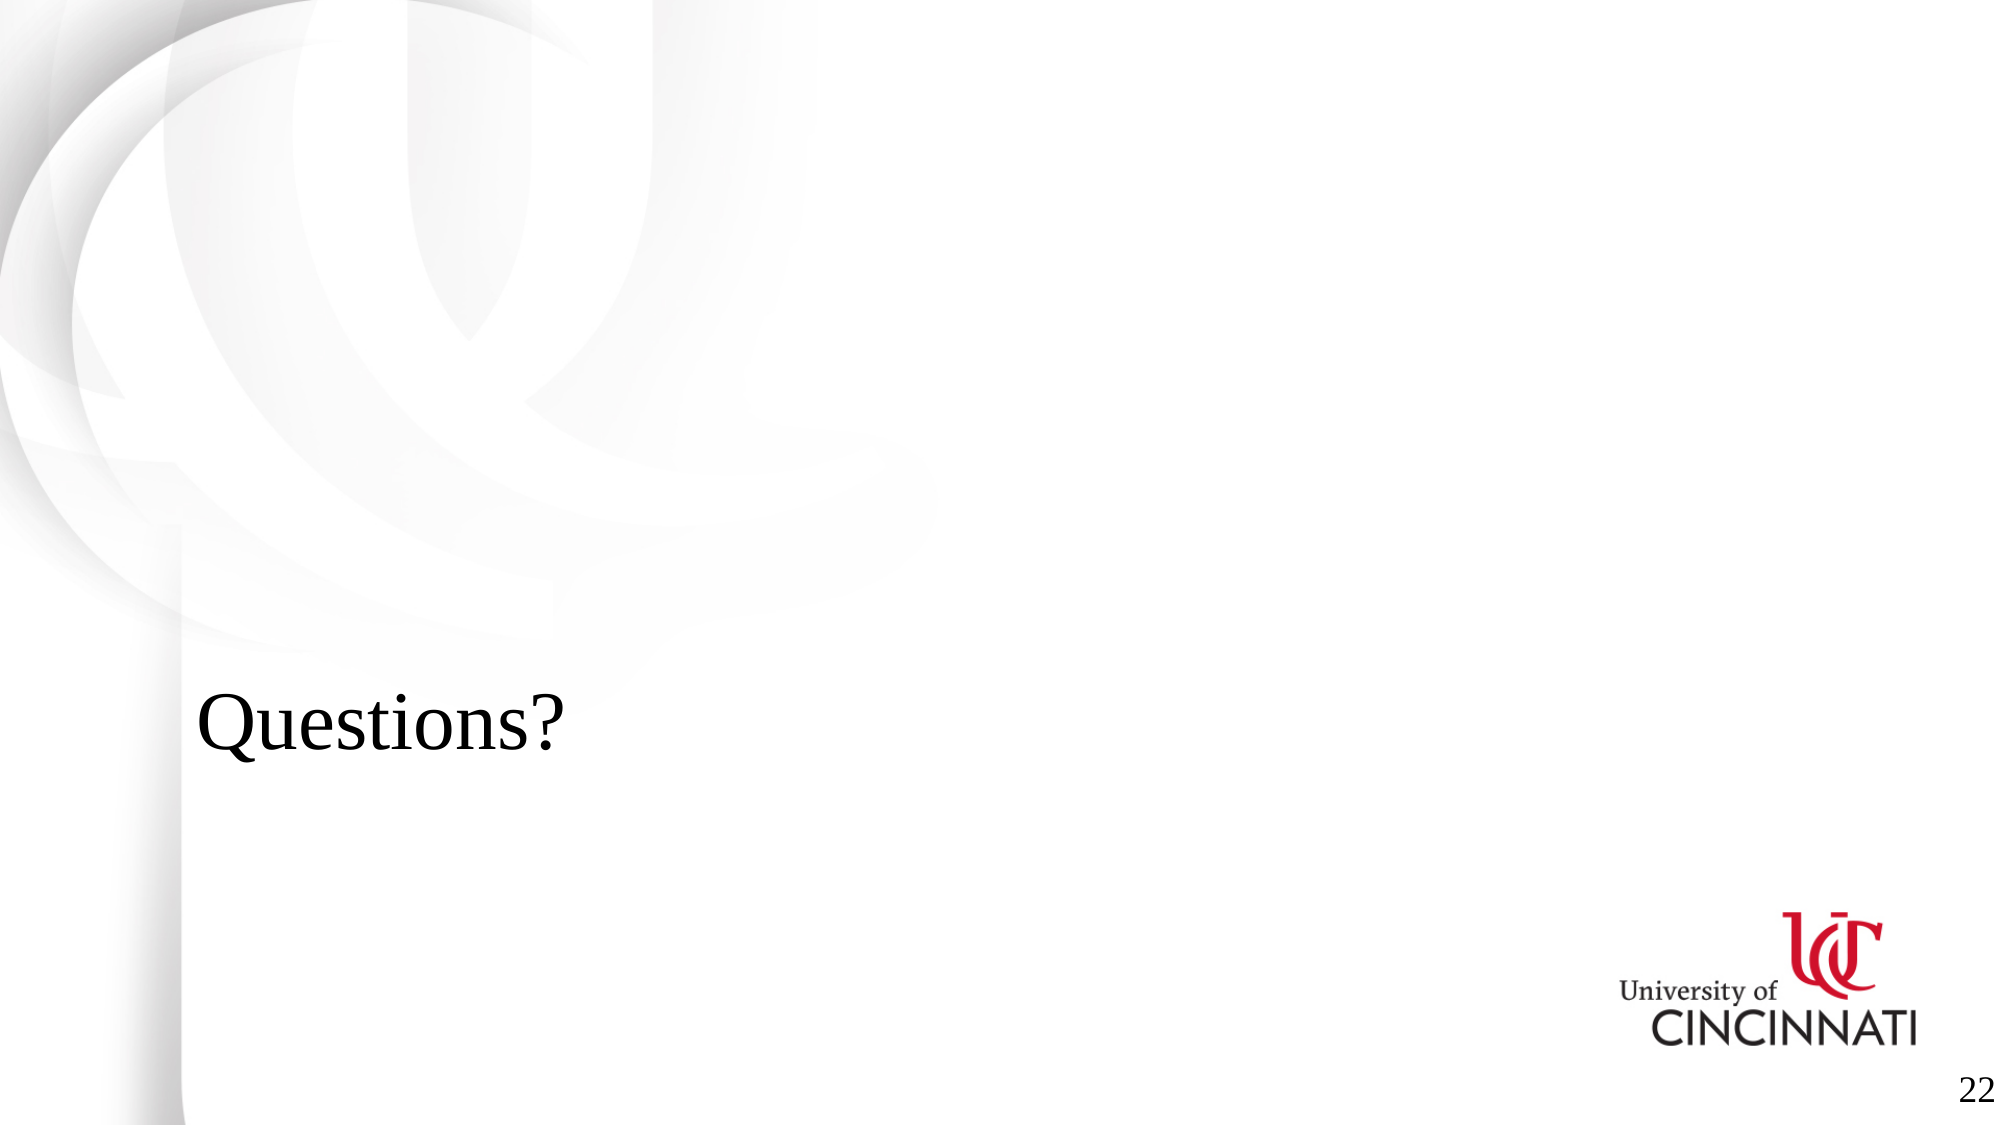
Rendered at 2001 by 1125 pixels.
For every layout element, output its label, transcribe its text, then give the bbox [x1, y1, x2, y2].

text_box Questions? [181, 658, 1882, 883]
picture [0, 0, 2001, 1125]
text_box 22 [1943, 1057, 2000, 1118]
